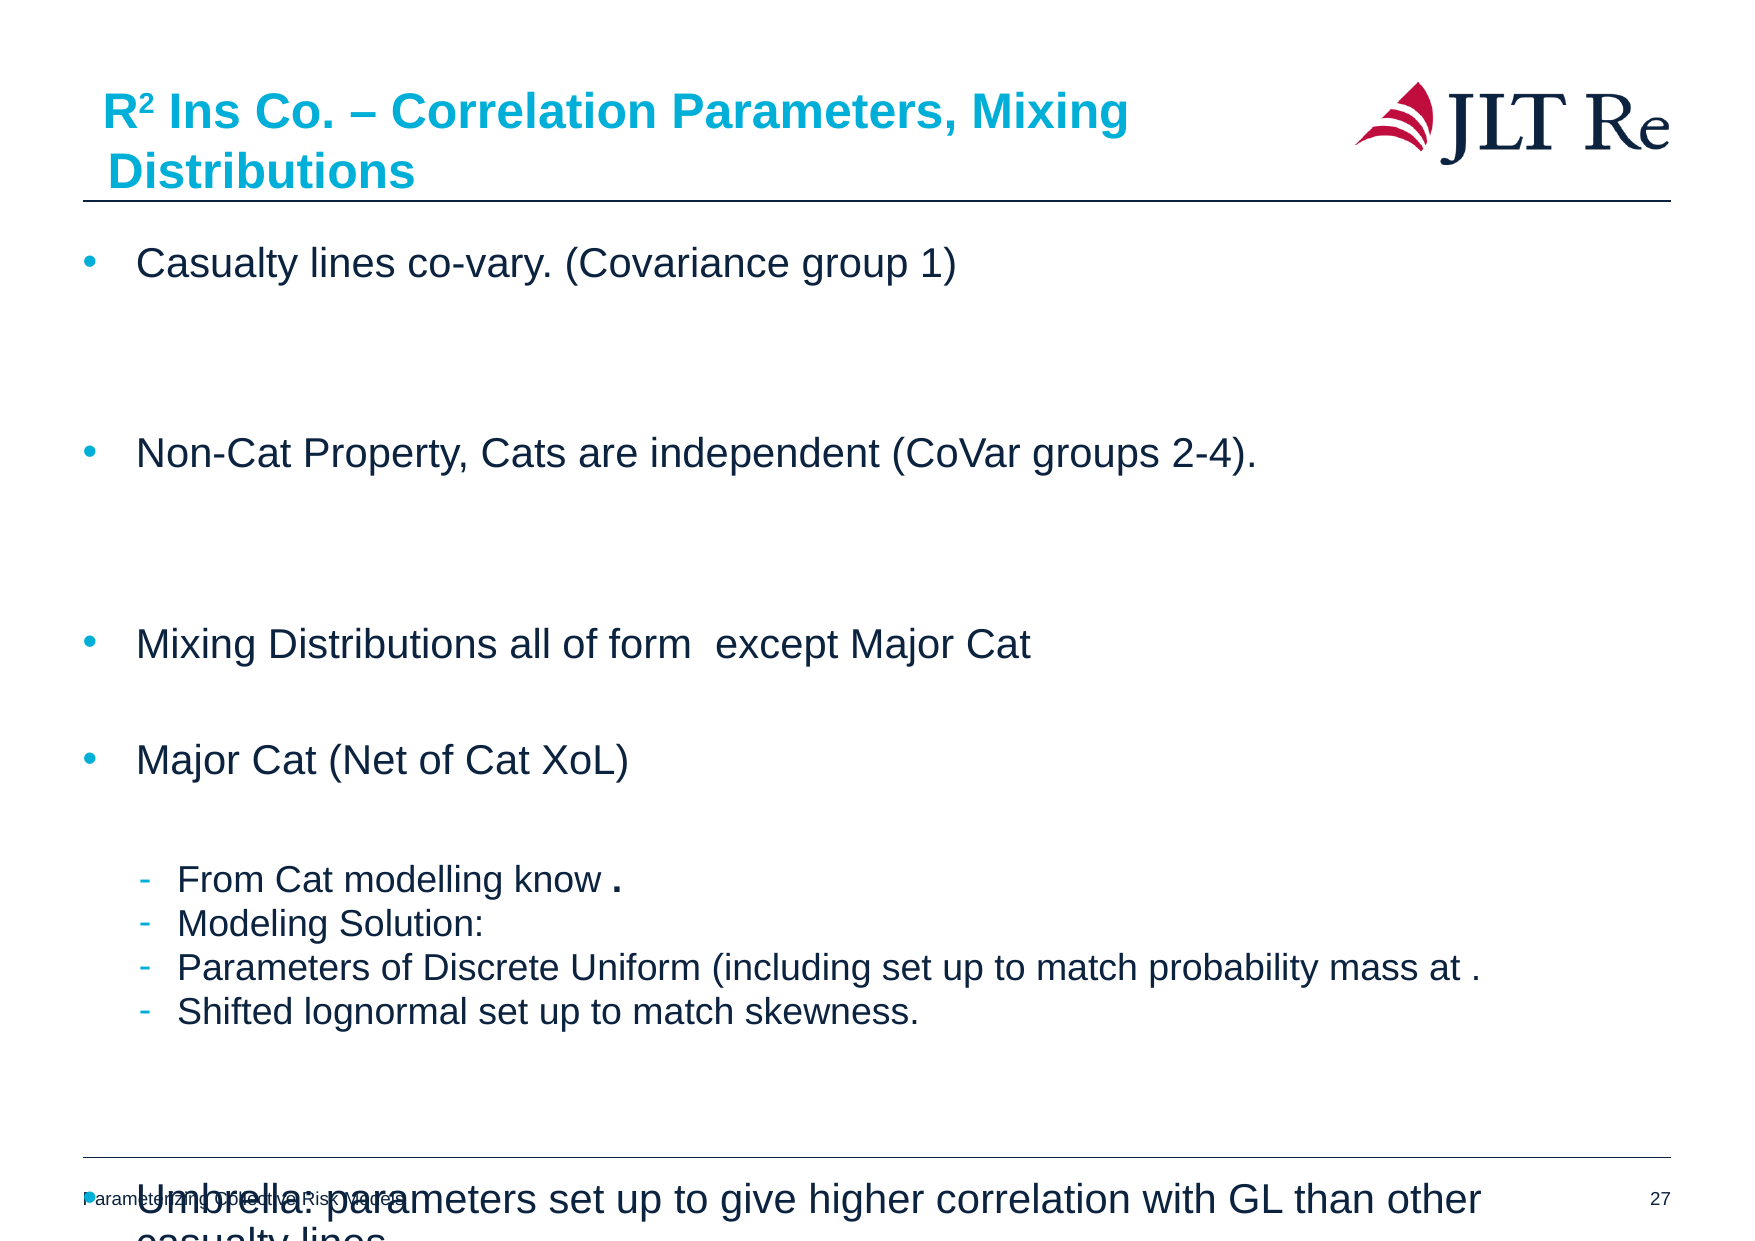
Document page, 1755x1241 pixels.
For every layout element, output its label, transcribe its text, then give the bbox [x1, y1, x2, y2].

footer Parameterizing Collective Risk Models [159, 1187, 203, 1211]
picture [1355, 82, 1669, 165]
footer Parameterizing Collective Risk Models [814, 1187, 867, 1211]
footer Parameterizing Collective Risk Models [82, 1187, 141, 1211]
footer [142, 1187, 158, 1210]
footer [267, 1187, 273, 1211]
footer Parameterizing Collective Risk Models [474, 1187, 596, 1211]
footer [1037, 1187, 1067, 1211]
footer Parameterizing Collective Risk Models [870, 1187, 1034, 1211]
footer Parameterizing Collective Risk Models [206, 1187, 264, 1211]
slide_number 27 [1635, 1187, 1672, 1211]
footer Parameterizing Collective Risk Models [276, 1187, 471, 1211]
footer Parameterizing Collective Risk Models [681, 1187, 811, 1211]
footer Parameterizing Collective Risk Models [599, 1187, 678, 1211]
title R2 Ins Co. – Correlation Parameters, Mixing Distributions [64, 78, 1307, 184]
footer Parameterizing Collective Risk Models [1070, 1187, 1129, 1211]
